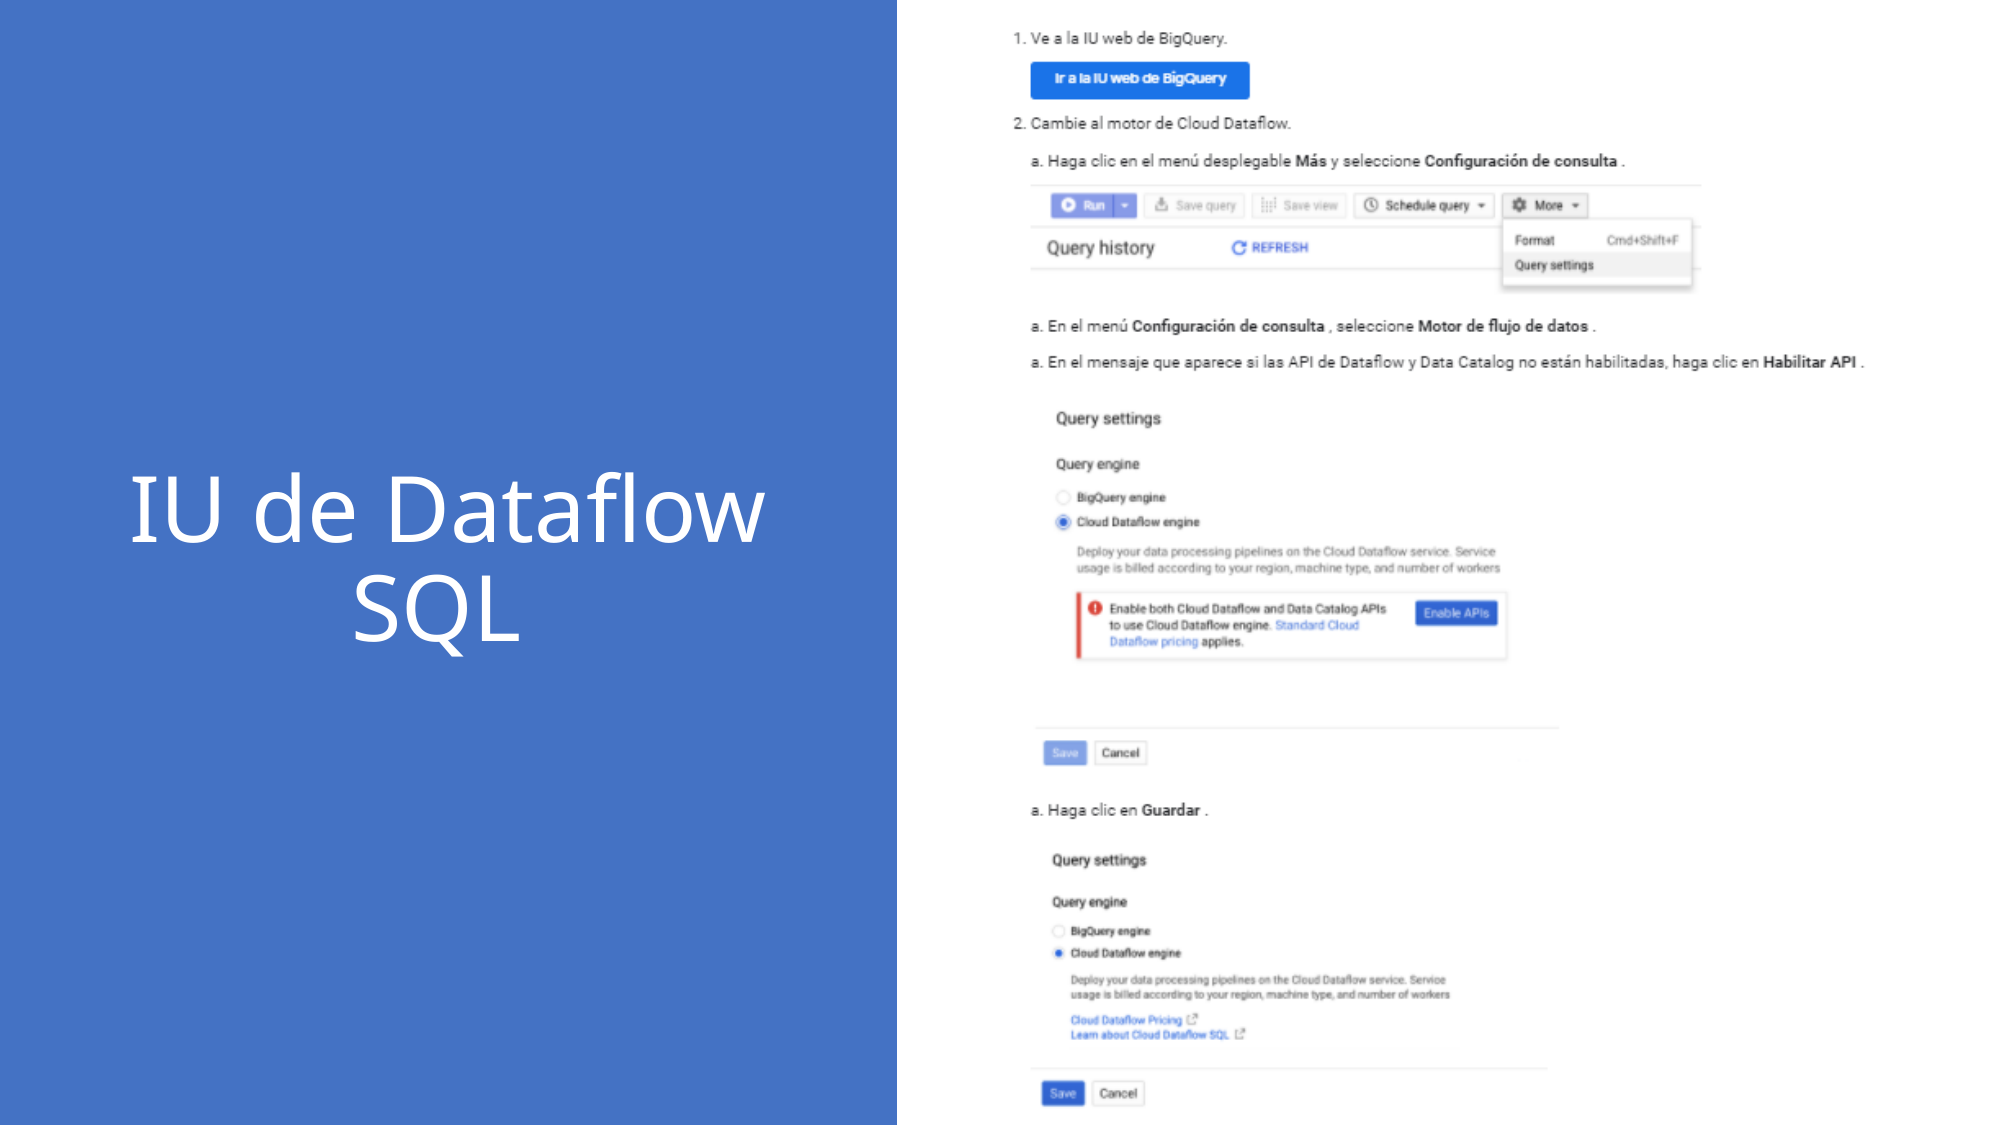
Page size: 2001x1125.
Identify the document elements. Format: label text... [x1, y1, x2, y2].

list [995, 18, 1875, 1125]
title IU de Dataflow SQL [101, 104, 796, 1021]
text_box [0, 0, 898, 1125]
